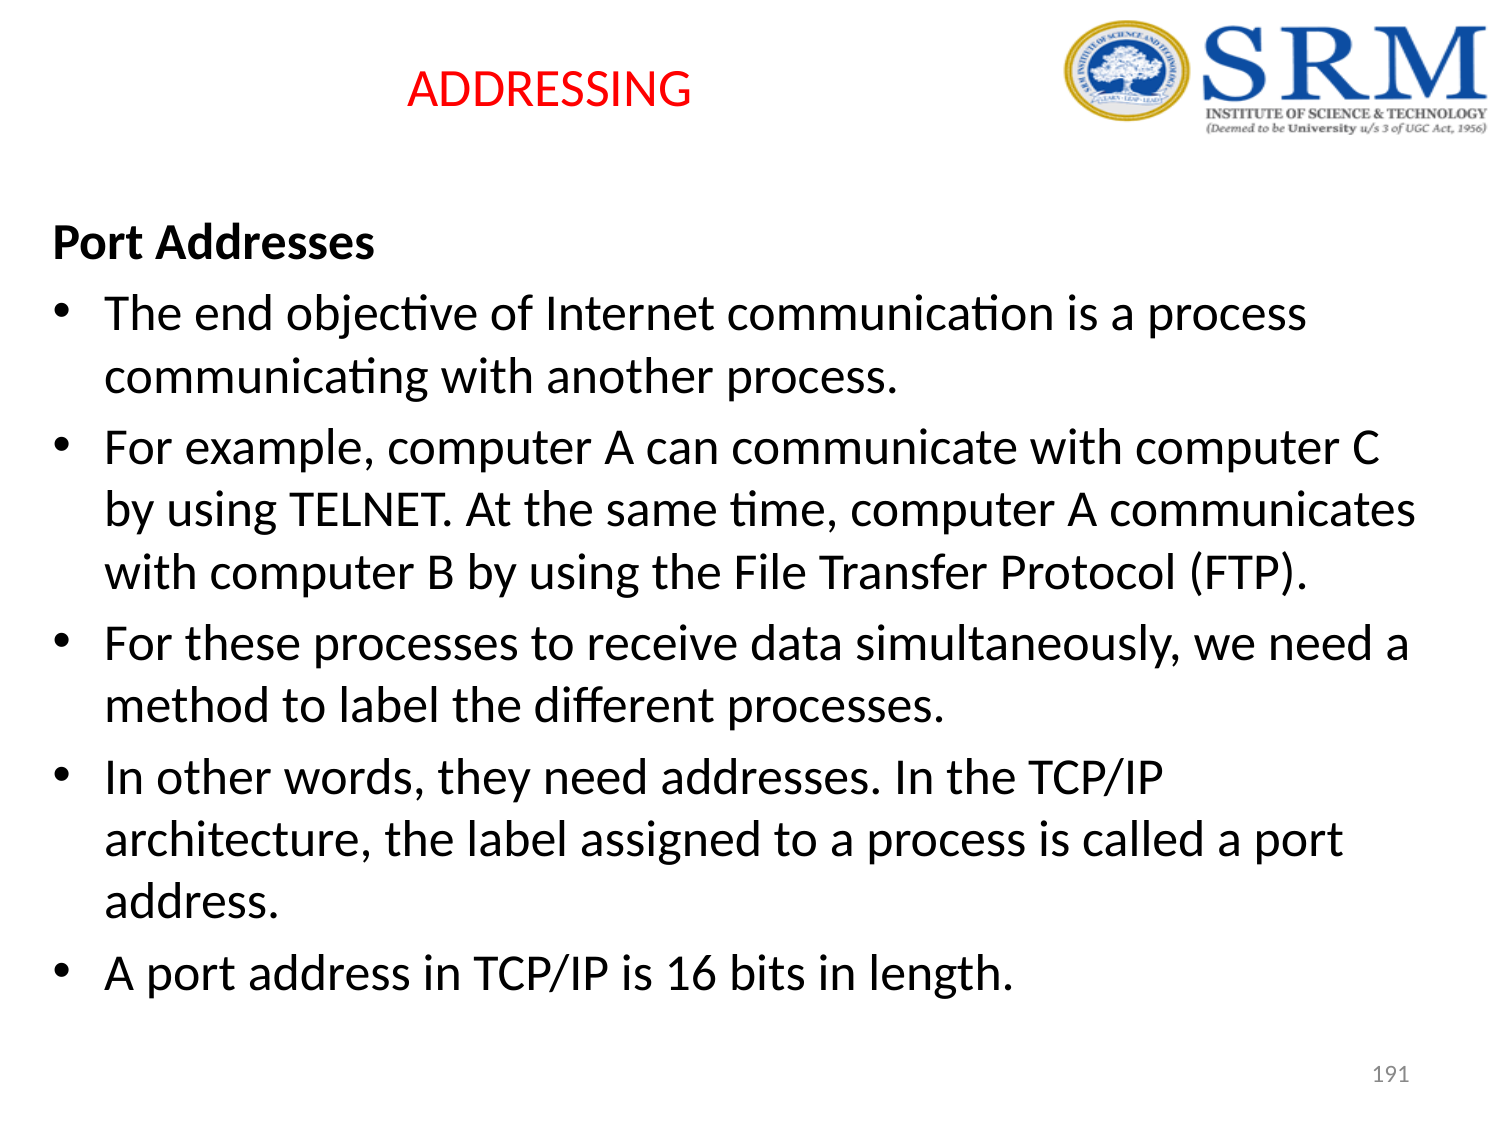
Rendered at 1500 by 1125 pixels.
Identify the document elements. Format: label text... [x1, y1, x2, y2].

picture [1059, 0, 1500, 151]
list Port Addresses The end objective of Internet communication is a process communicating with another process. For example, computer A can communicate with computer C by using TELNET. At the same time, computer A communicates with computer B by using the File Transfer Protocol (FTP). For these processes to receive data simultaneously, we need a method to label the different processes. In other words, they need addresses. In the TCP/IP architecture, the label assigned to a process is called a port address. A port address in TCP/IP is 16 bits in length. [37, 200, 1438, 1025]
title ADDRESSING [75, 45, 1025, 125]
slide_number ‹#› [1074, 1042, 1425, 1103]
